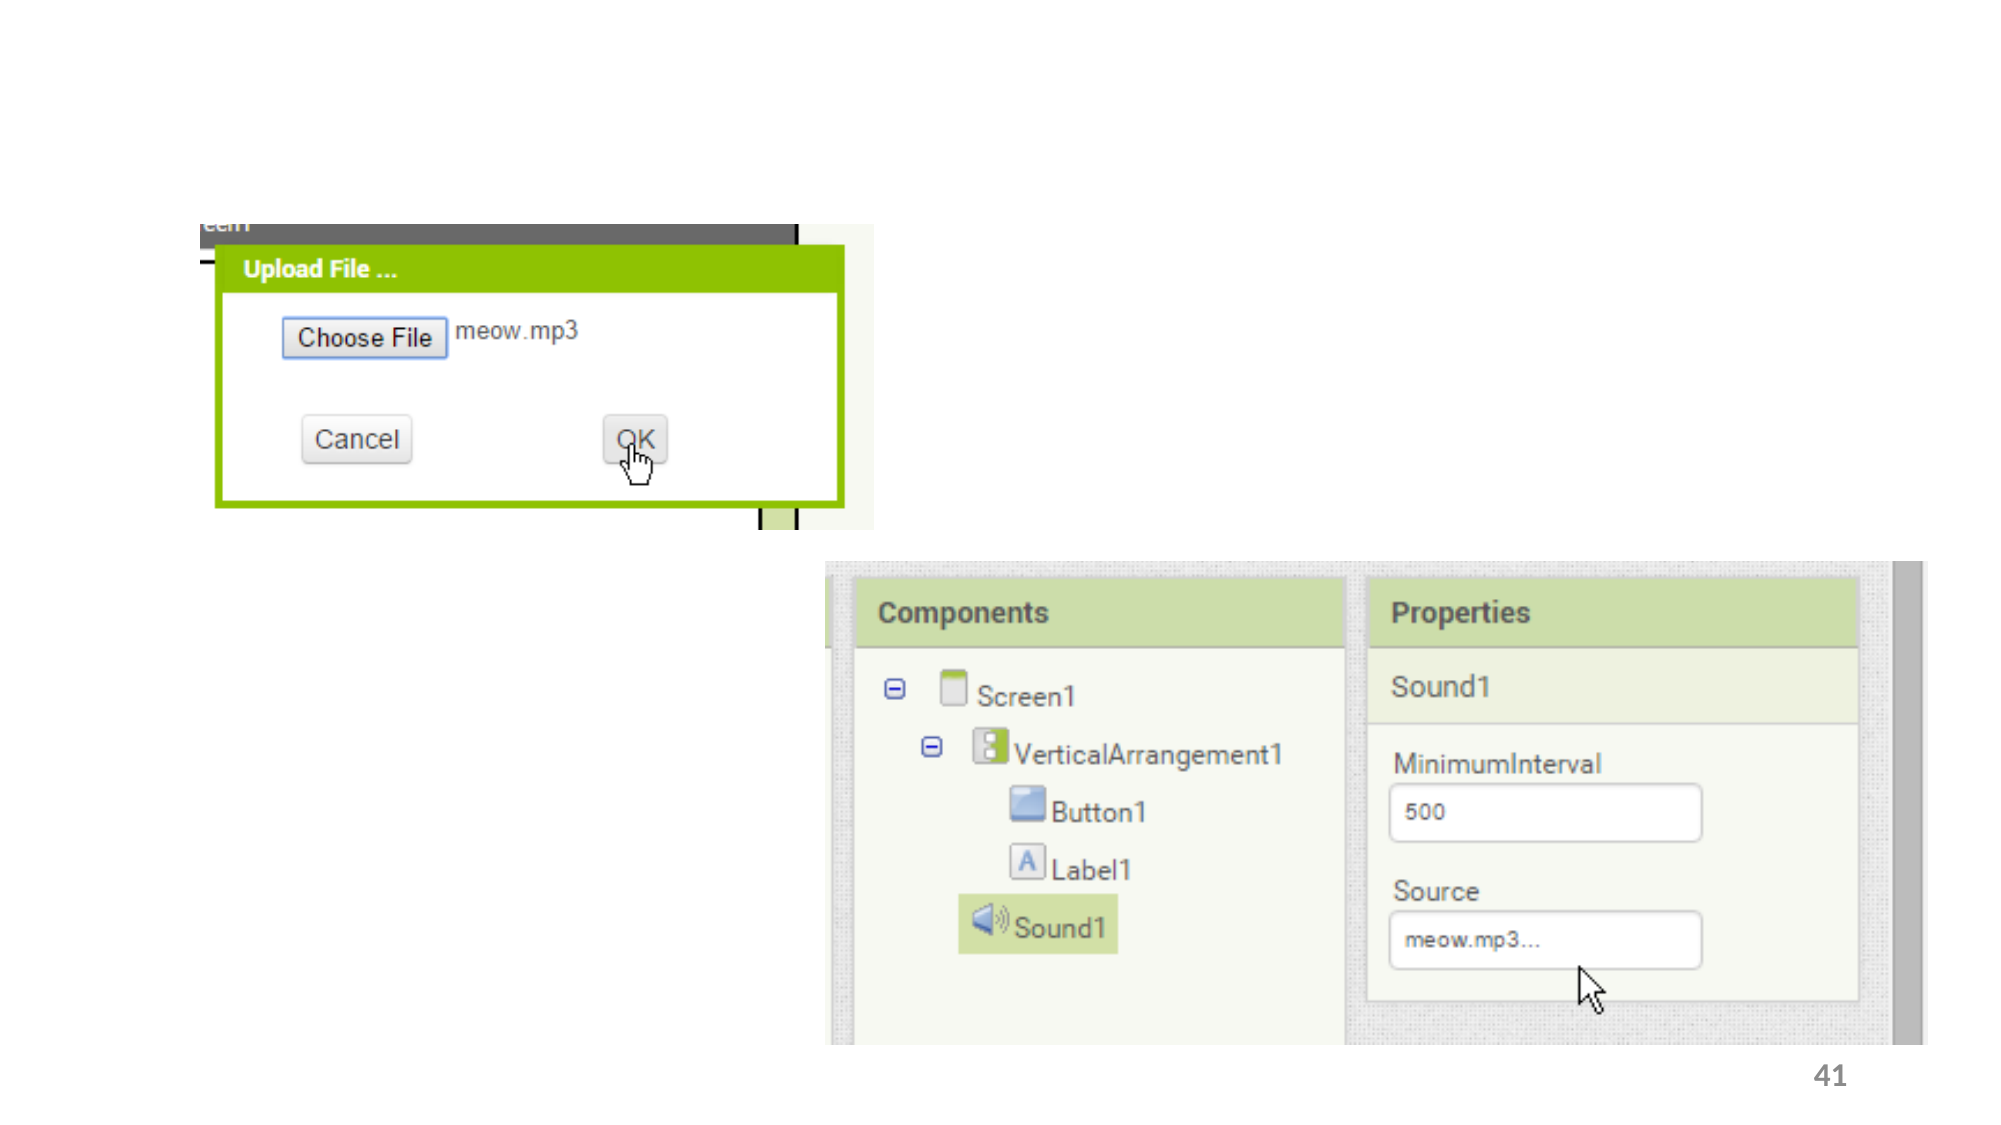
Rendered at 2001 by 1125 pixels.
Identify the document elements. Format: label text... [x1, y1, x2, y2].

picture [824, 561, 1928, 1046]
slide_number 41 [1412, 1046, 1863, 1103]
picture [199, 224, 874, 530]
